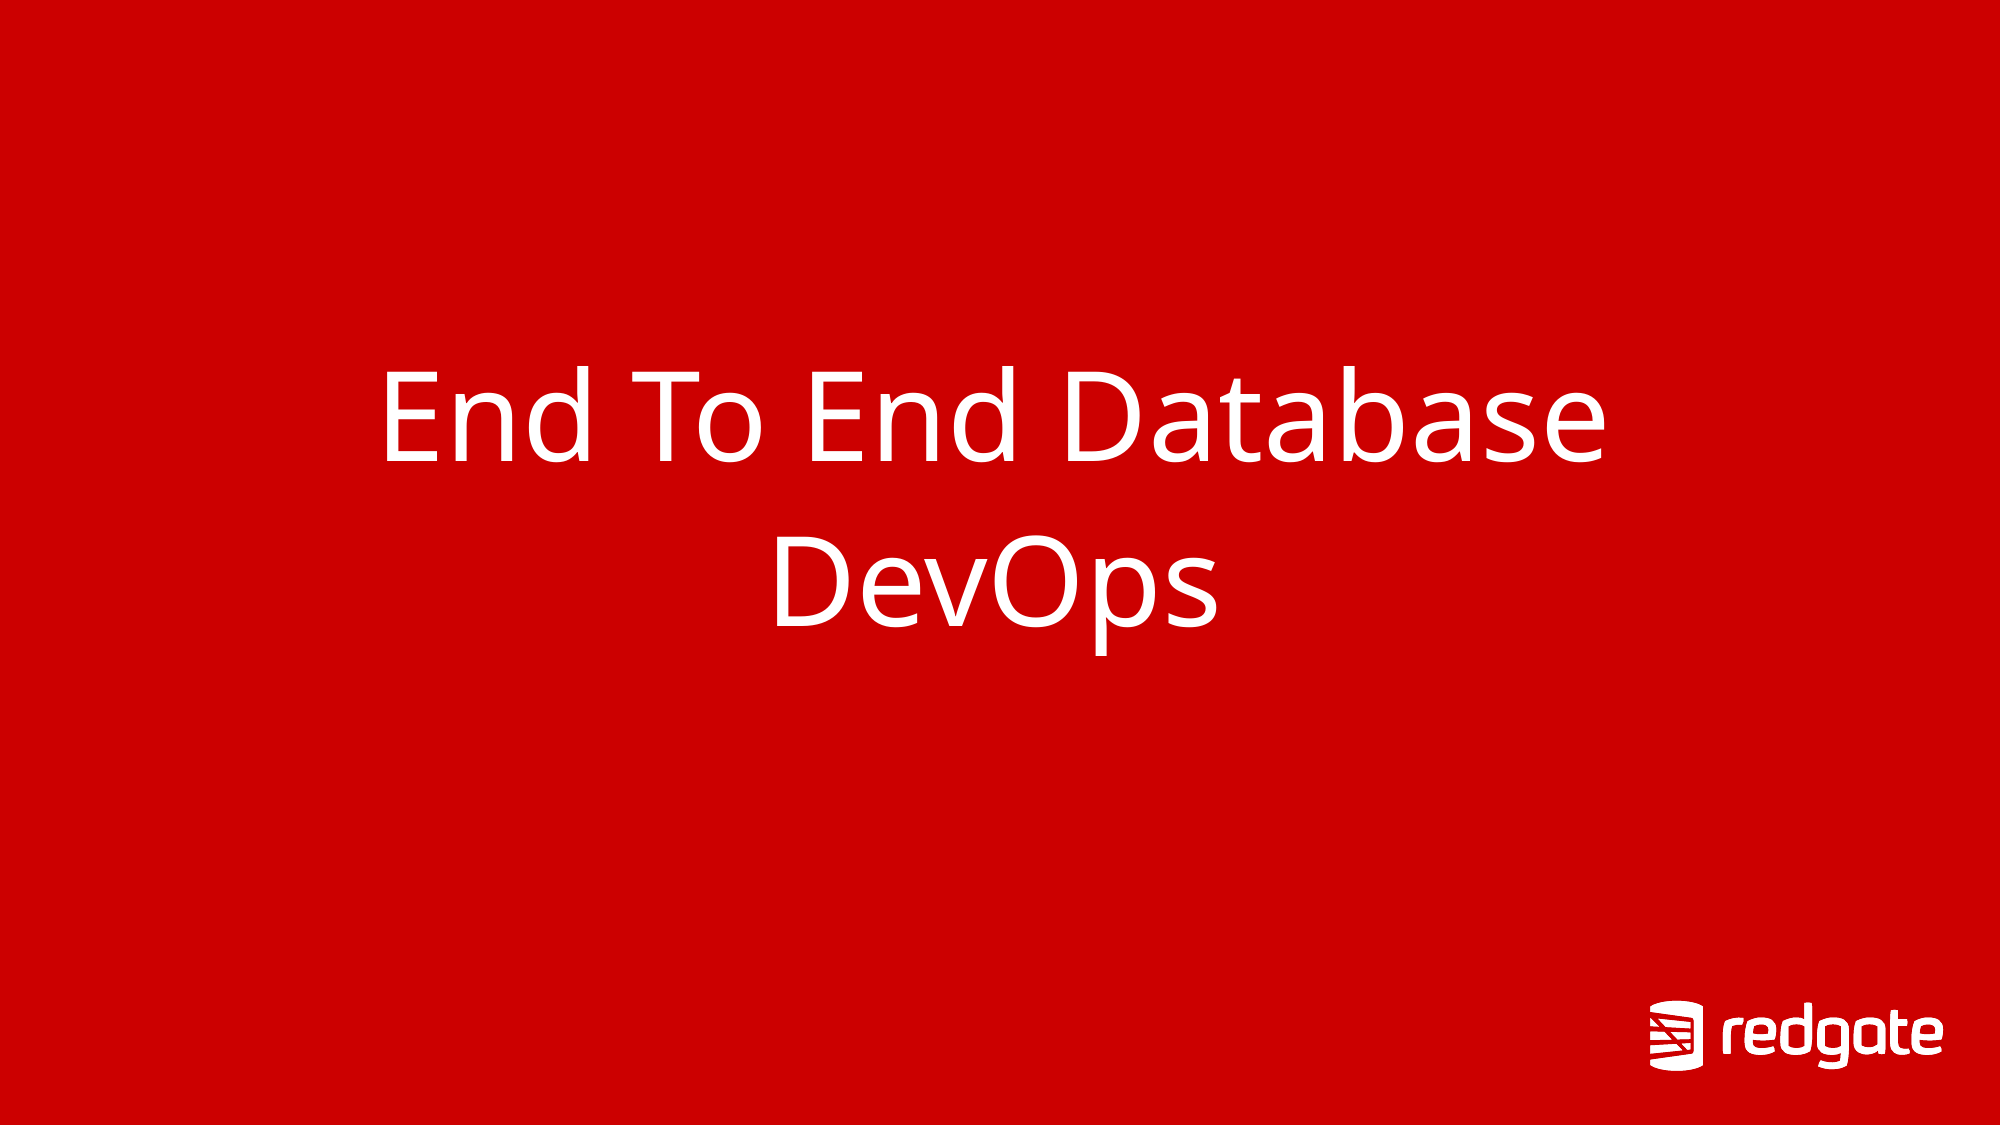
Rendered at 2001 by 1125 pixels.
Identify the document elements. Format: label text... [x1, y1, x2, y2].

title End To End Database DevOps [193, 290, 1794, 683]
